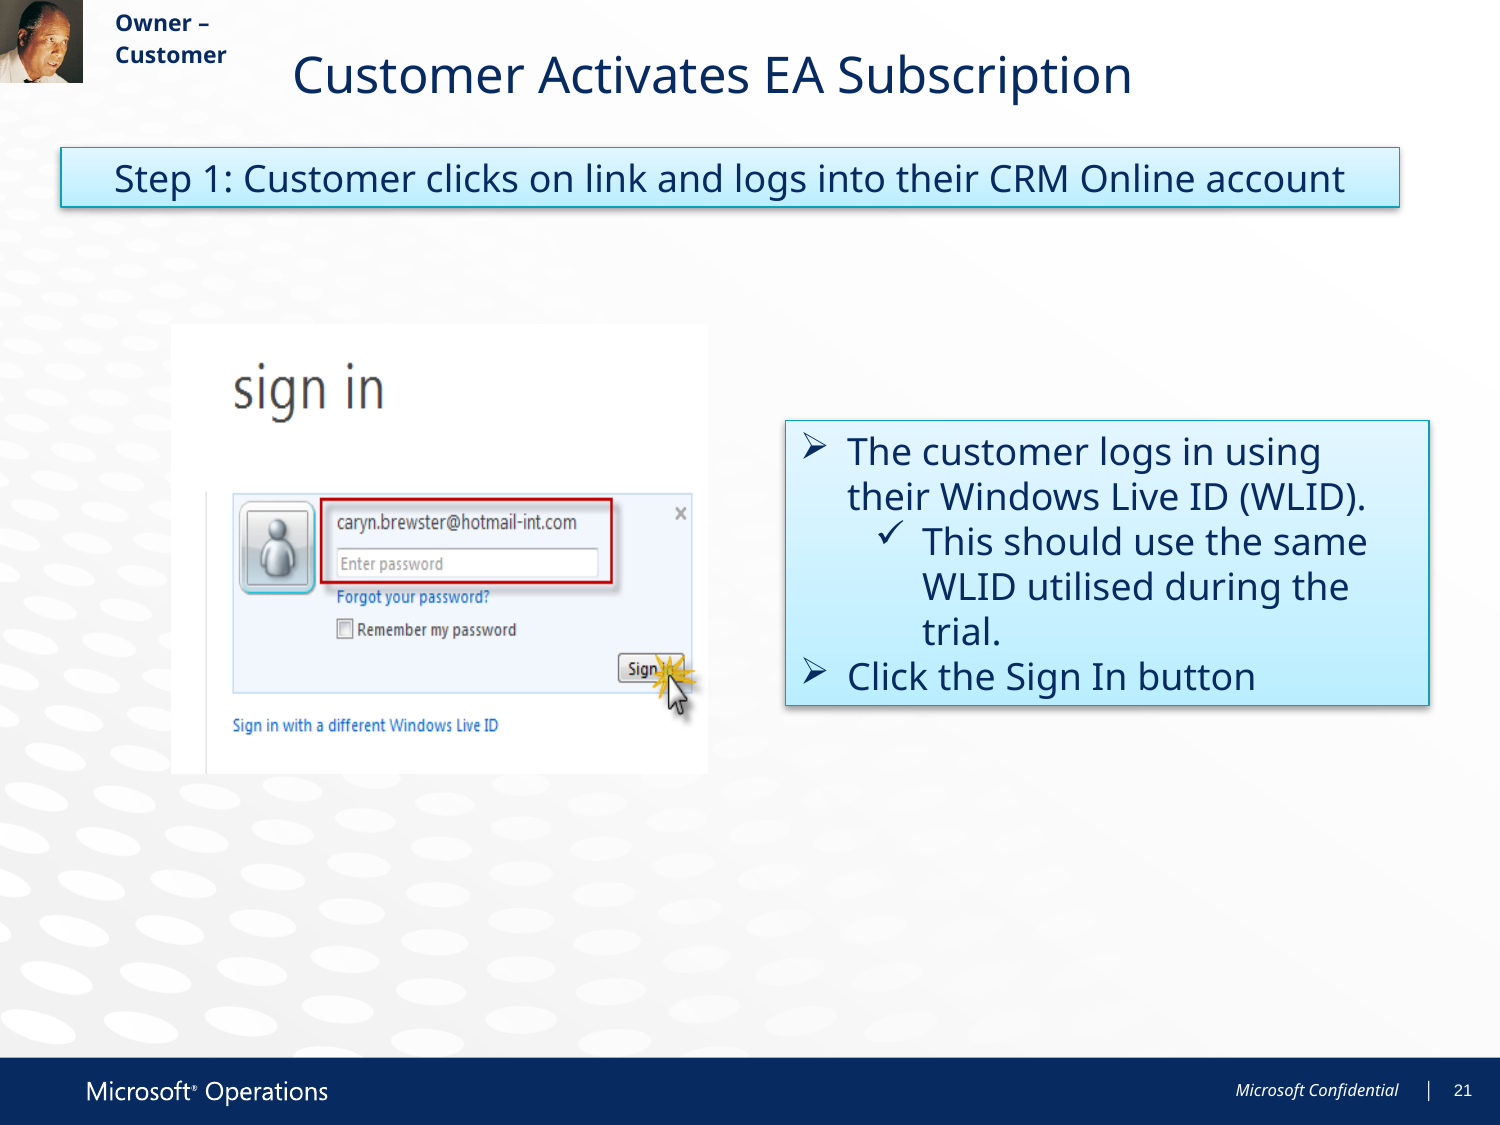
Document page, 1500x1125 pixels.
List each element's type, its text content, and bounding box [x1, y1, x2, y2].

text_box The customer logs in using their Windows Live ID (WLID). This should use the same WLID utilised during the trial. Click the Sign In button [785, 420, 1430, 706]
picture [0, 0, 1500, 1057]
text_box Step 1: Customer clicks on link and logs into their CRM Online account [60, 147, 1400, 208]
list Owner – Customer [100, 1, 266, 96]
title Customer Activates EA Subscription [277, 12, 1164, 134]
